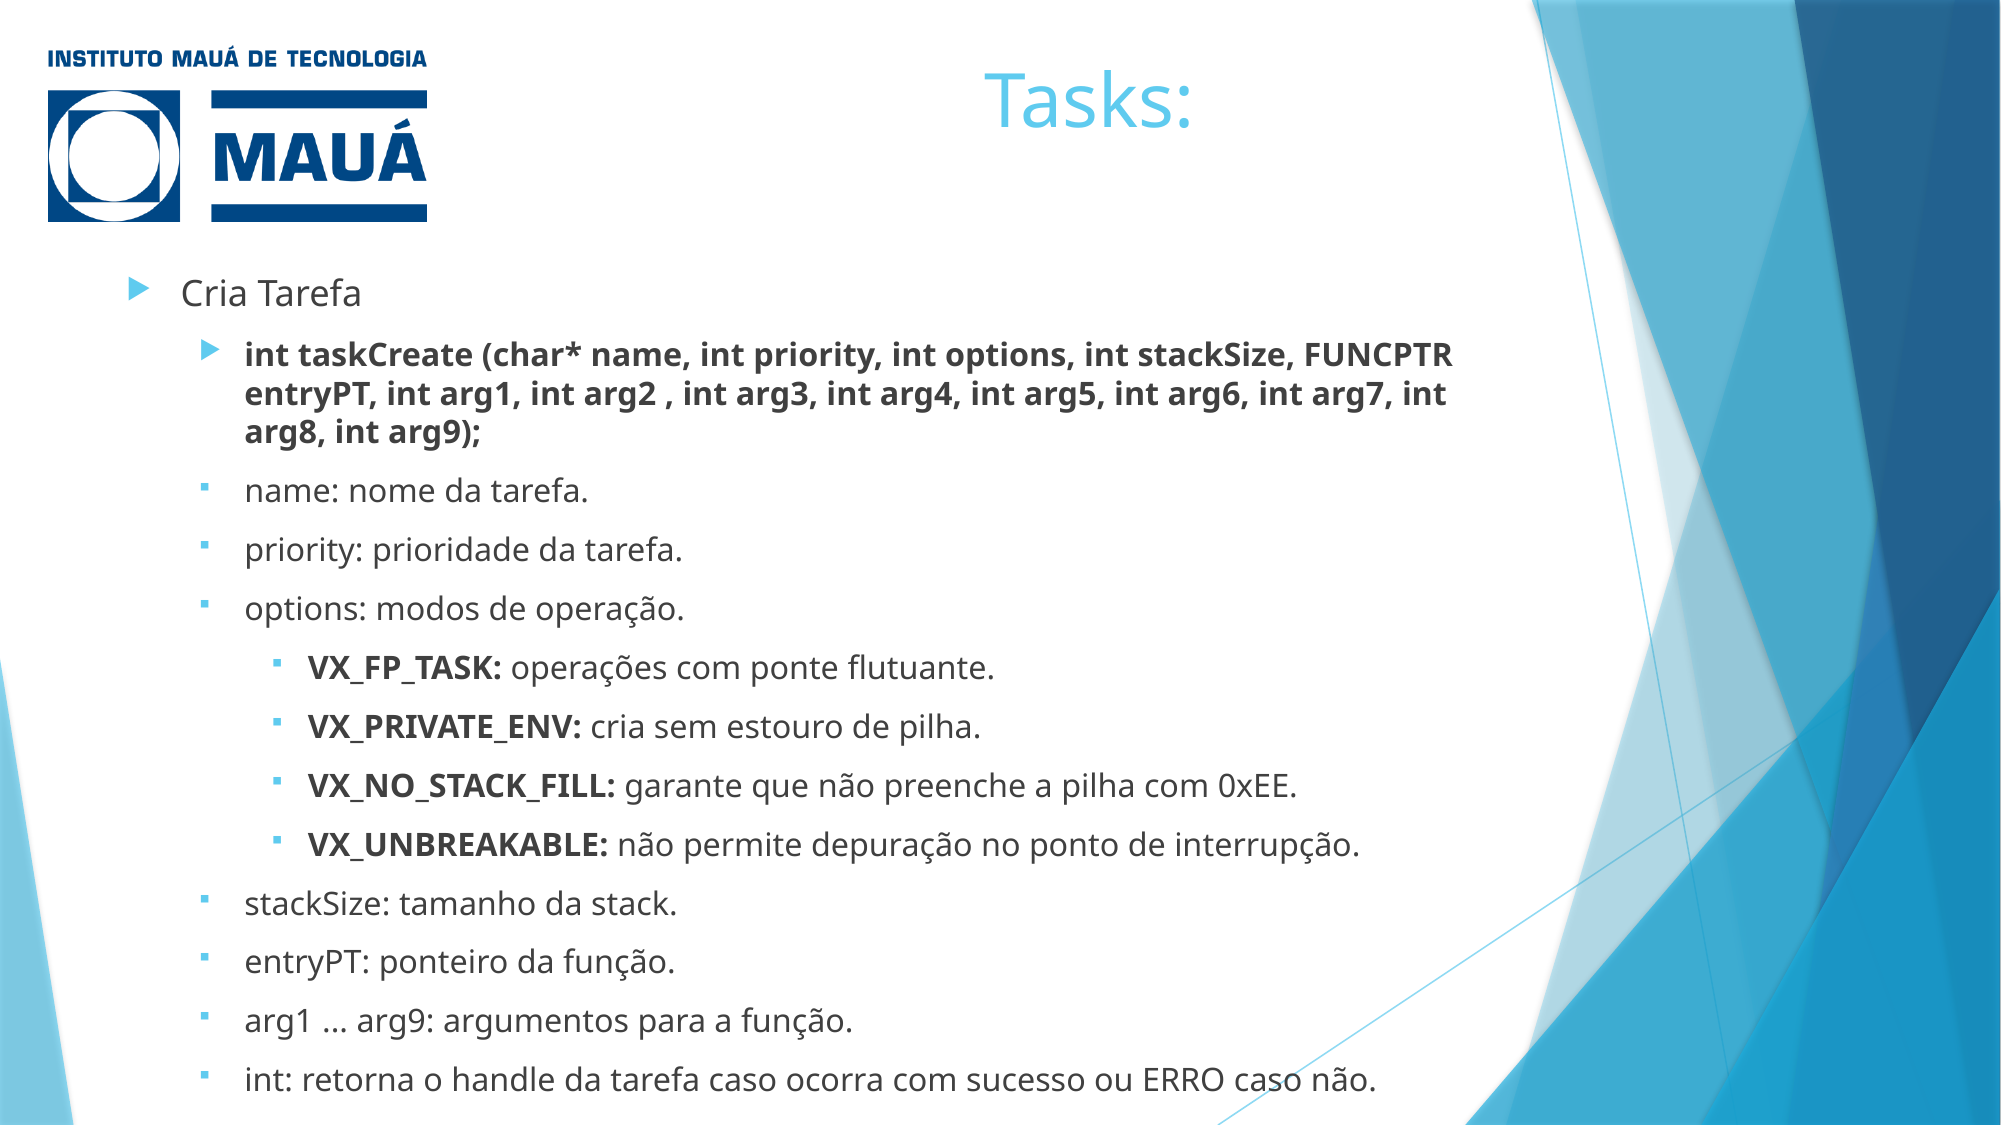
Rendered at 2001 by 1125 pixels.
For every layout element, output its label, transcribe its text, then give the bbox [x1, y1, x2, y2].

picture [47, 44, 428, 223]
text_box Tasks: [970, 45, 1518, 106]
list Cria Tarefa int taskCreate (char* name, int priority, int options, int stackSize, FUNCPTR entryPT, int arg1, int arg2 , int arg3, int arg4, int arg5, int arg6, int arg7, int arg8, int arg9); name: nome da tarefa. priority: prioridade da tarefa. options: modos de operação. VX_FP_TASK: operações com ponte flutuante. VX_PRIVATE_ENV: cria sem estouro de pilha. VX_NO_STACK_FILL: garante que não preenche a pilha com 0xEE. VX_UNBREAKABLE: não permite depuração no ponto de interrupção. stackSize: tamanho da stack. entryPT: ponteiro da função. arg1 ... arg9: argumentos para a função. int: retorna o handle da tarefa caso ocorra com sucesso ou ERRO caso não. [111, 263, 1522, 1109]
